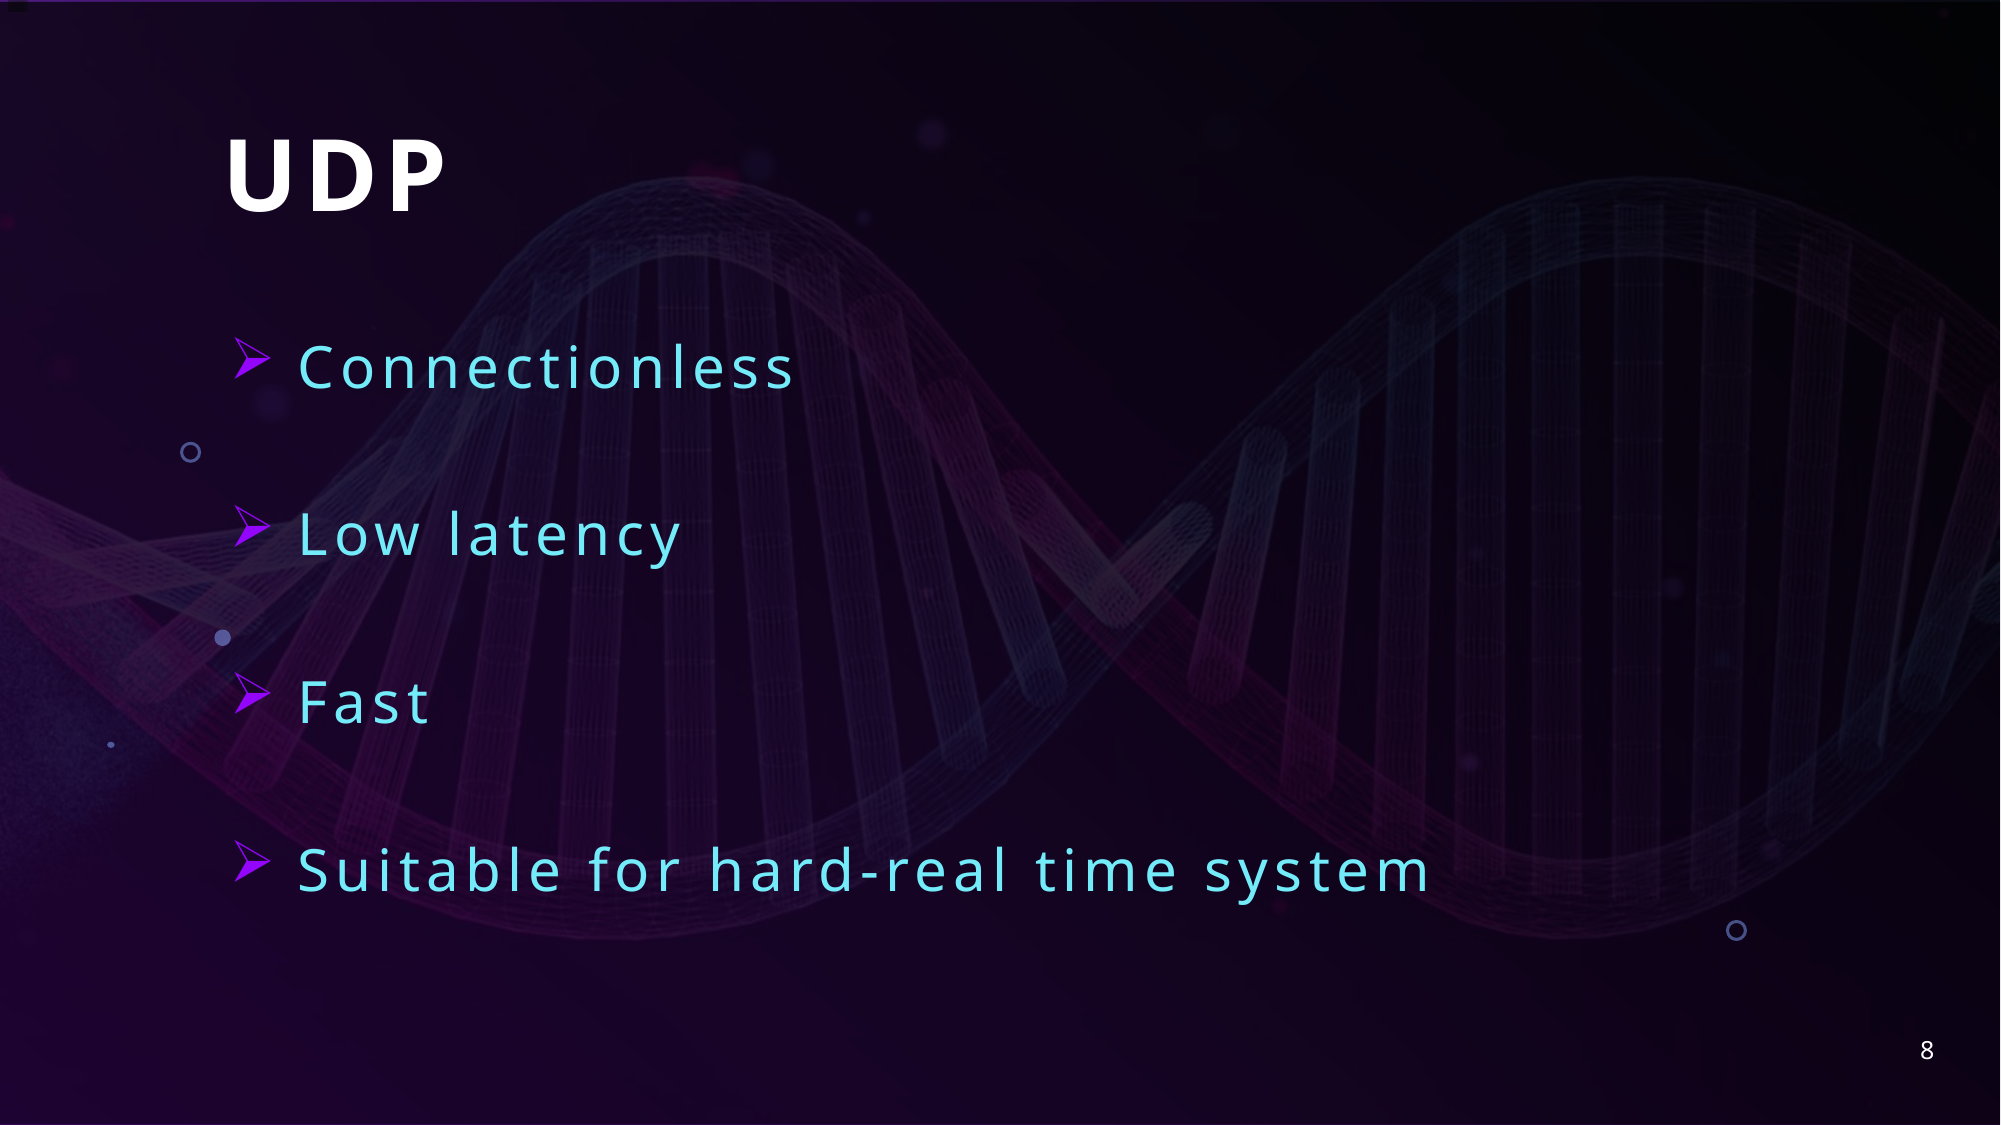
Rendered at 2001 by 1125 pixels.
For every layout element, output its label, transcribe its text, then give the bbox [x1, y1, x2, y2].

slide_number 8 [1499, 1021, 1950, 1082]
list Connectionless Low latency Fast Suitable for hard-real time system [214, 345, 1602, 897]
list UDP [207, 137, 857, 221]
